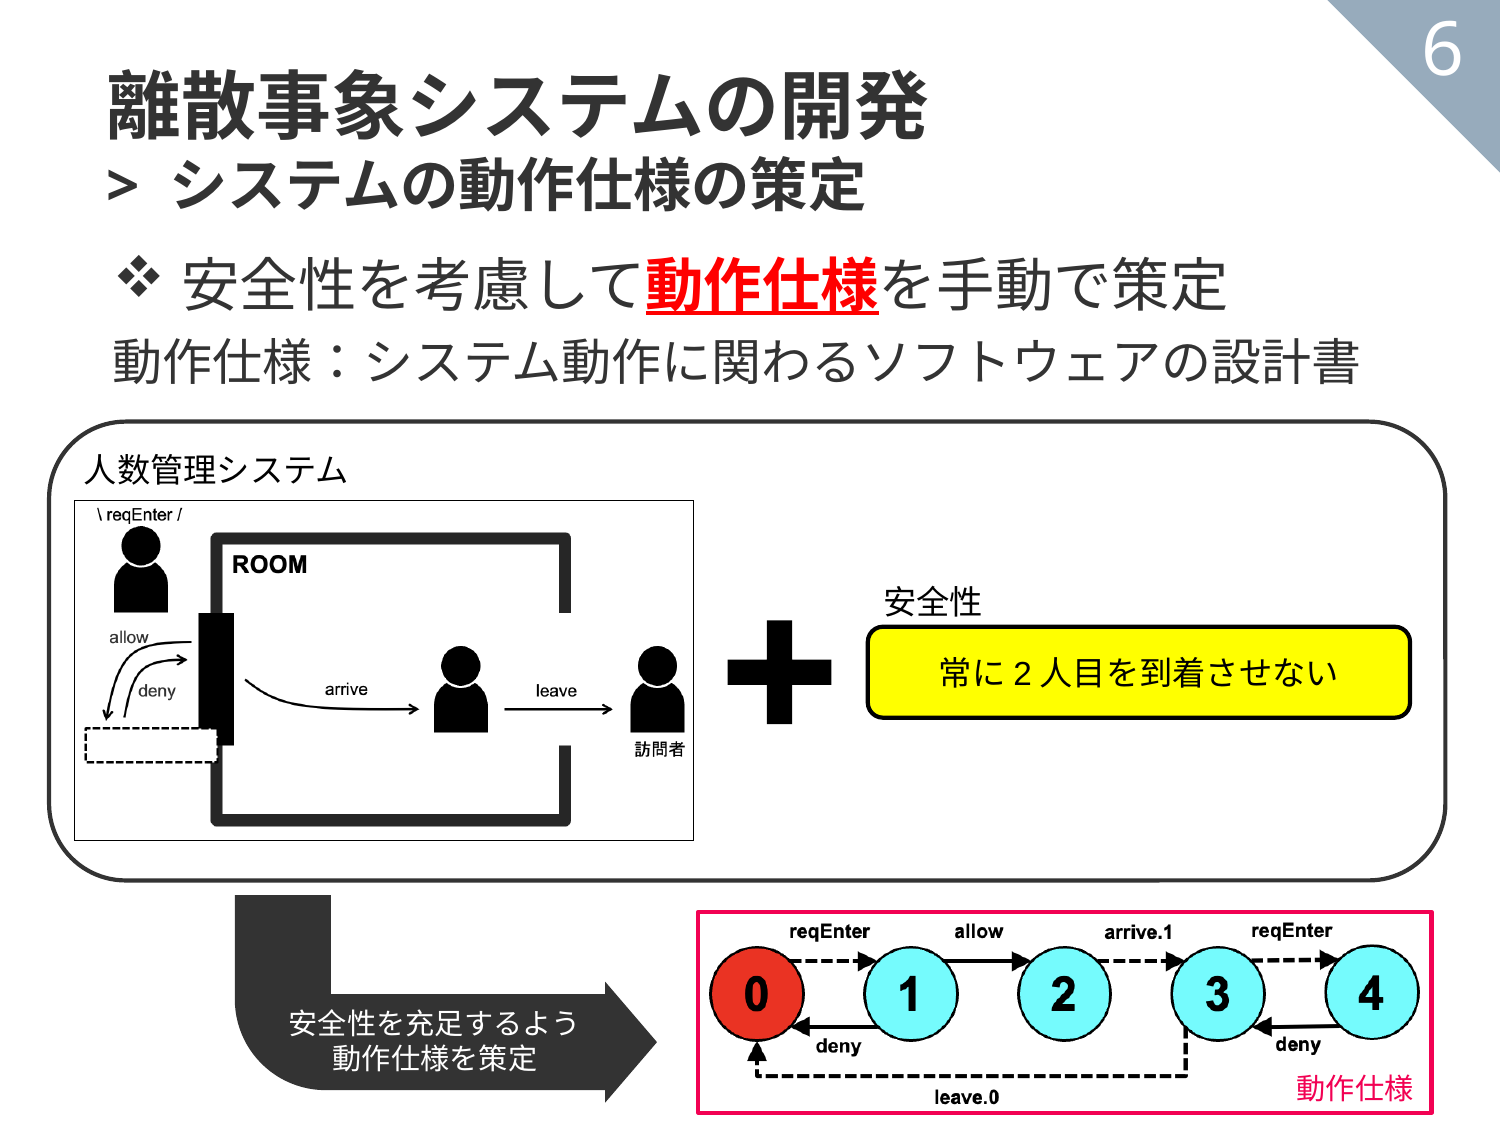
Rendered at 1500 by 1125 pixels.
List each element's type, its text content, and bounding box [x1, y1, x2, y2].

text_box 常に2人目を到着させない [865, 624, 1413, 720]
text_box [46, 422, 1448, 883]
picture [700, 913, 1430, 1111]
text_box 安全性を充足するよう 動作仕様を策定 [273, 998, 597, 1083]
text_box 安全性 [868, 573, 999, 629]
picture [73, 500, 694, 841]
text_box [232, 893, 659, 1105]
title 離散事象システムの開発 > システムの動作仕様の策定 [91, 0, 1500, 233]
text_box [726, 618, 833, 726]
text_box 人数管理システム [69, 442, 364, 497]
text_box 安全性を考慮して動作仕様を手動で策定 動作仕様：システム動作に関わるソフトウェアの設計書 [91, 233, 1500, 422]
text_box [1324, 0, 1500, 176]
